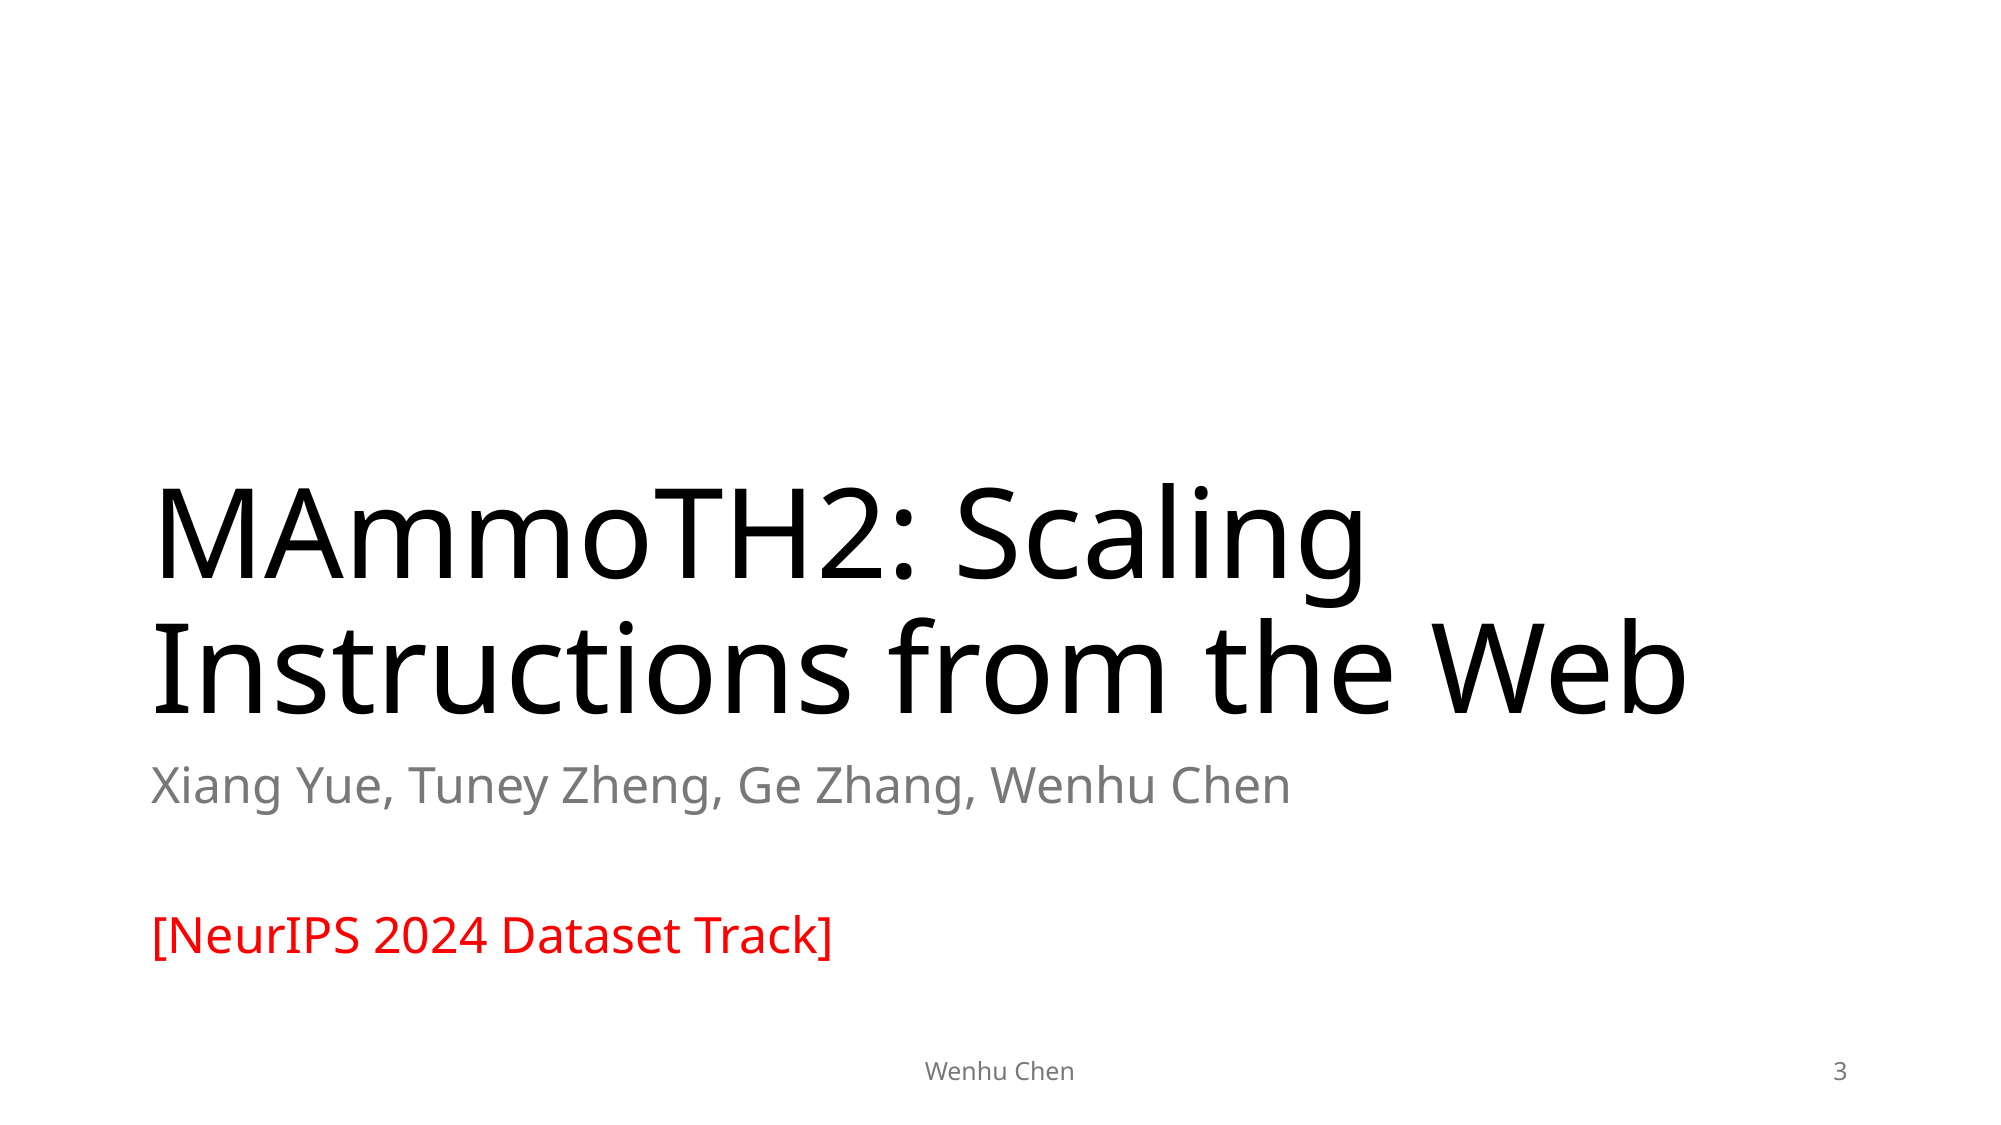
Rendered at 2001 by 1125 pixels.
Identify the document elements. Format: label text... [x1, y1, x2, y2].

slide_number 3 [1412, 1042, 1863, 1103]
footer Wenhu Chen [662, 1042, 1338, 1103]
list Xiang Yue, Tuney Zheng, Ge Zhang, Wenhu Chen [NeurIPS 2024 Dataset Track] [136, 752, 1862, 999]
title MAmmoTH2: Scaling Instructions from the Web [136, 280, 1862, 749]
